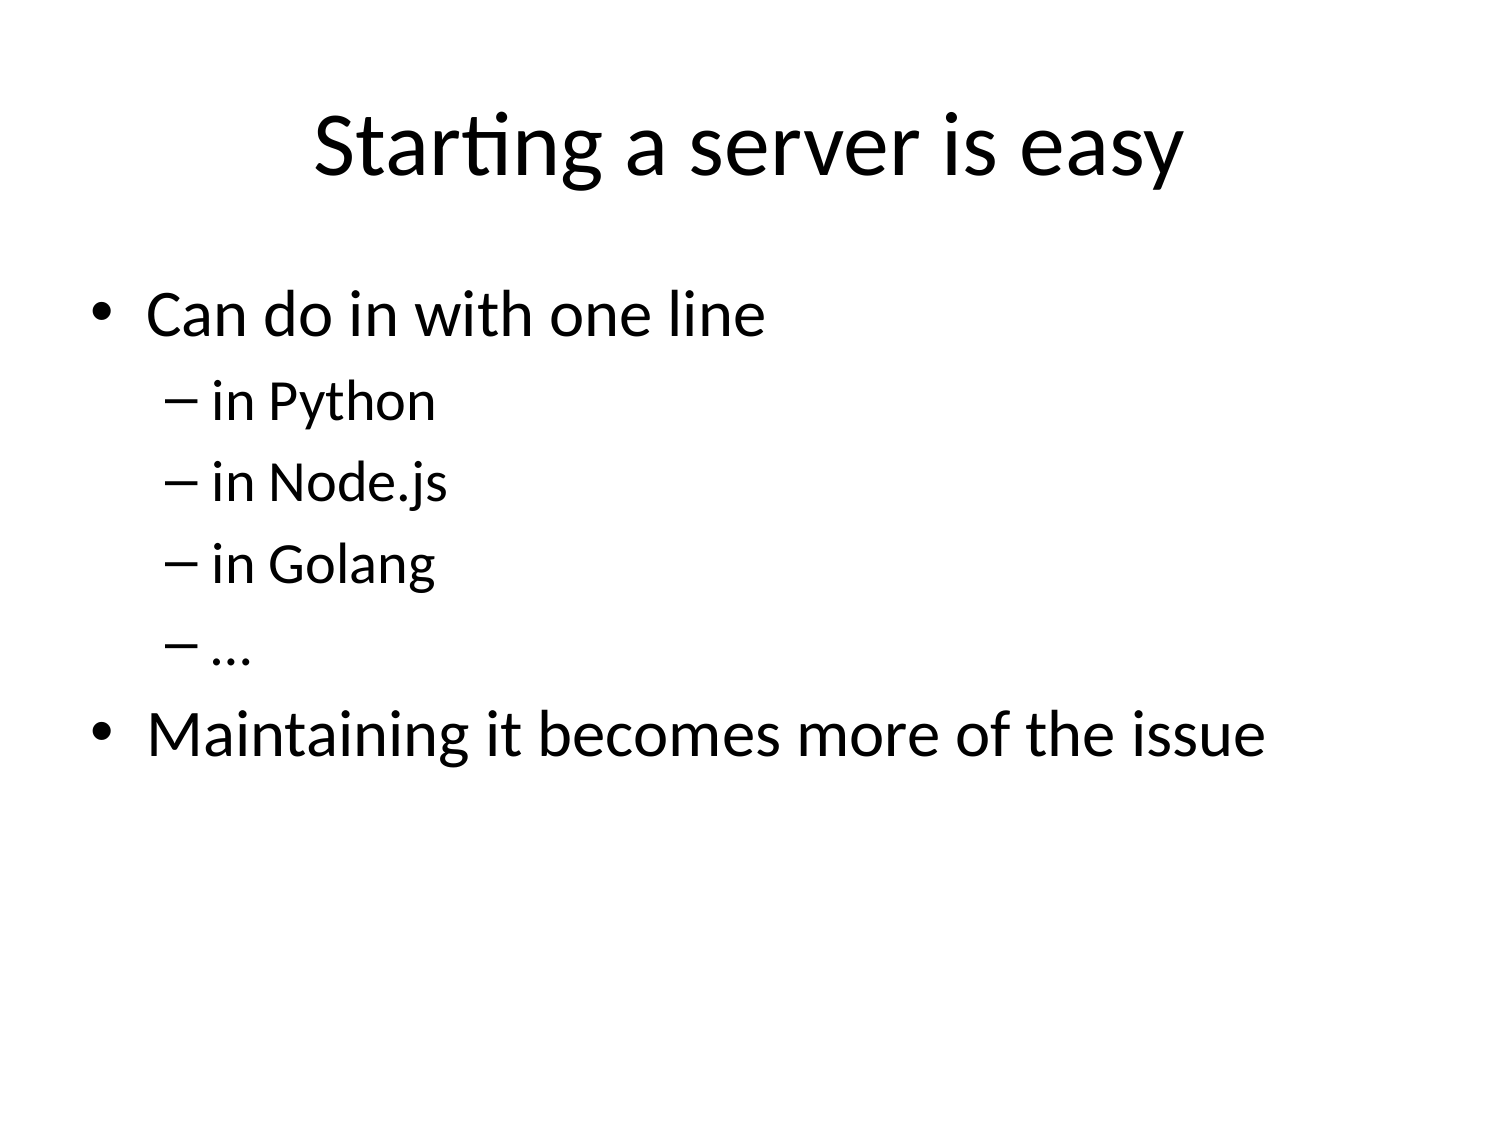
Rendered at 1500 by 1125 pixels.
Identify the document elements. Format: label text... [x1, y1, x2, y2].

list Can do in with one line in Python in Node.js in Golang … Maintaining it becomes more of the issue [75, 262, 1425, 1005]
title Starting a server is easy [75, 45, 1425, 233]
